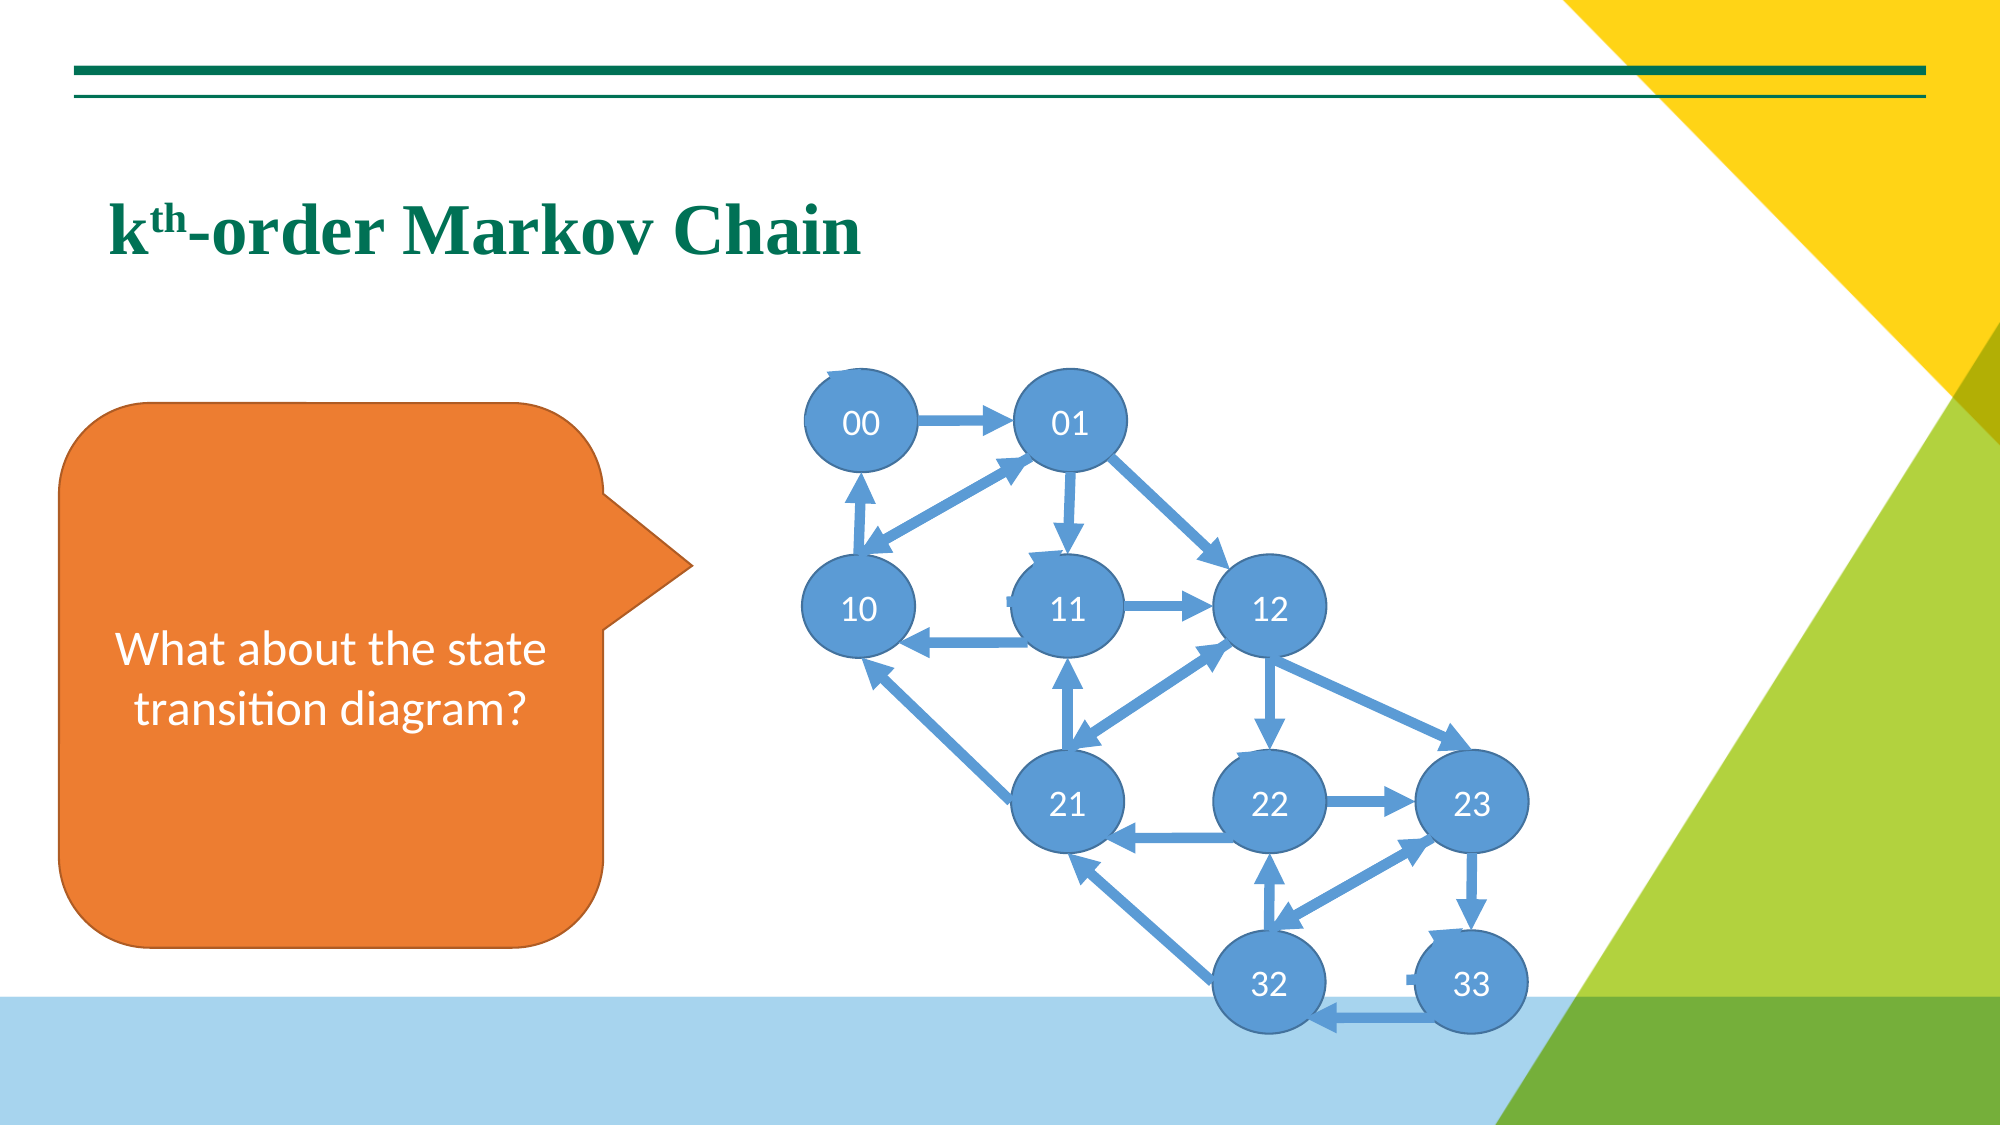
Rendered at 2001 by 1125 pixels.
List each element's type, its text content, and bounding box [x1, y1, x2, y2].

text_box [861, 657, 1011, 802]
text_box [1268, 838, 1432, 931]
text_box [1269, 657, 1472, 750]
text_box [1011, 749, 1529, 854]
text_box What about the state transition diagram? [57, 401, 694, 949]
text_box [801, 550, 1327, 658]
title kth-order Markov Chain [94, 136, 1819, 326]
picture [0, 0, 2000, 1125]
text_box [804, 368, 1128, 550]
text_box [1110, 456, 1230, 570]
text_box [858, 456, 1031, 555]
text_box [1067, 642, 1230, 750]
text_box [1067, 853, 1213, 982]
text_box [1212, 928, 1528, 1034]
